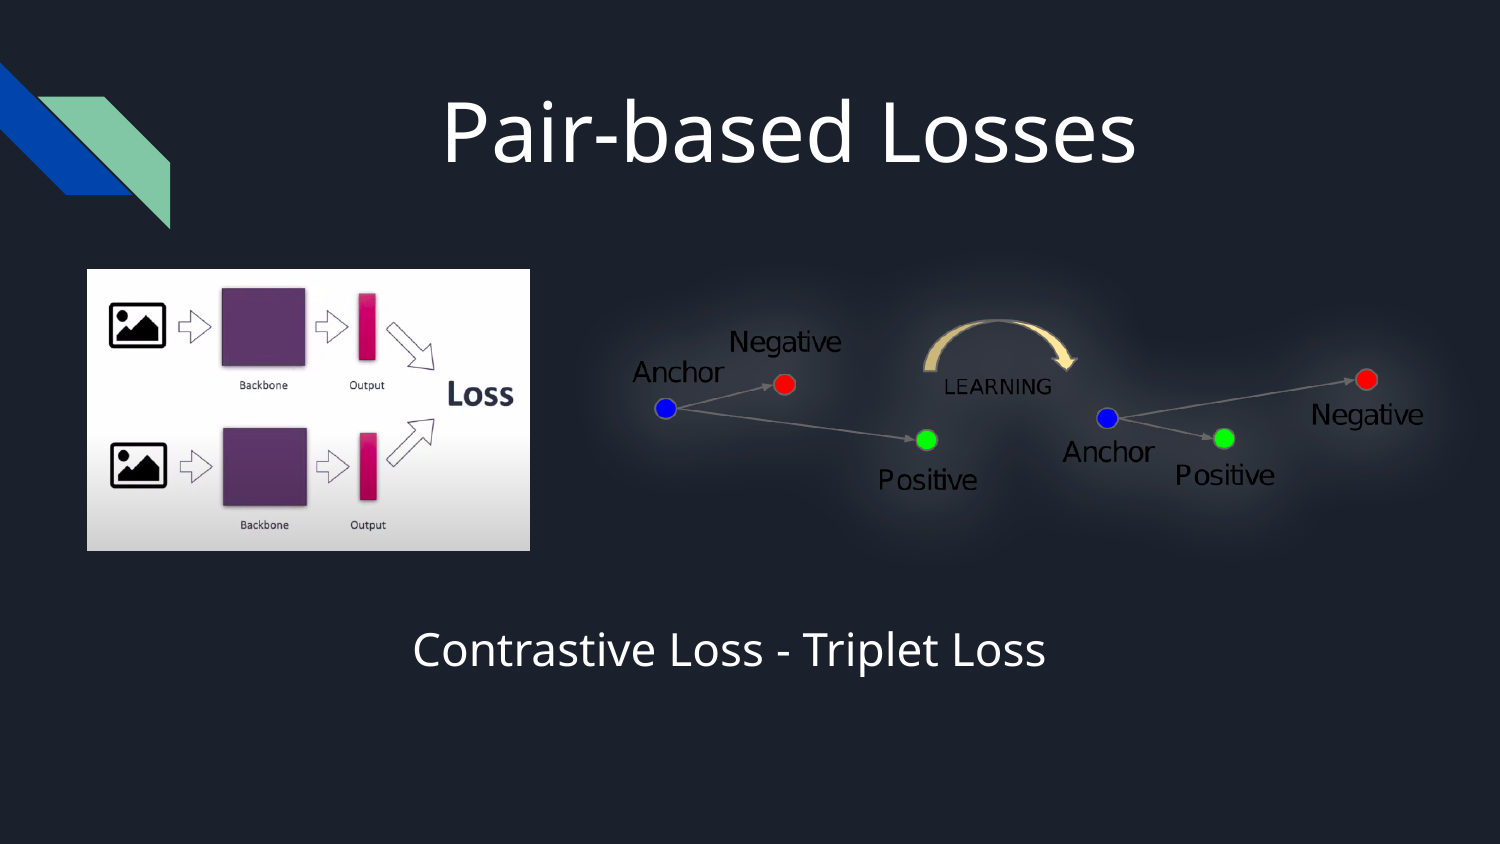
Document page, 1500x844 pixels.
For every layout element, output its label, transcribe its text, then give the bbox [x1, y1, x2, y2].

text_box Contrastive Loss - Triplet Loss [322, 605, 1178, 691]
title Pair-based Losses [212, 64, 1368, 215]
picture [87, 269, 530, 551]
picture [593, 312, 1450, 508]
